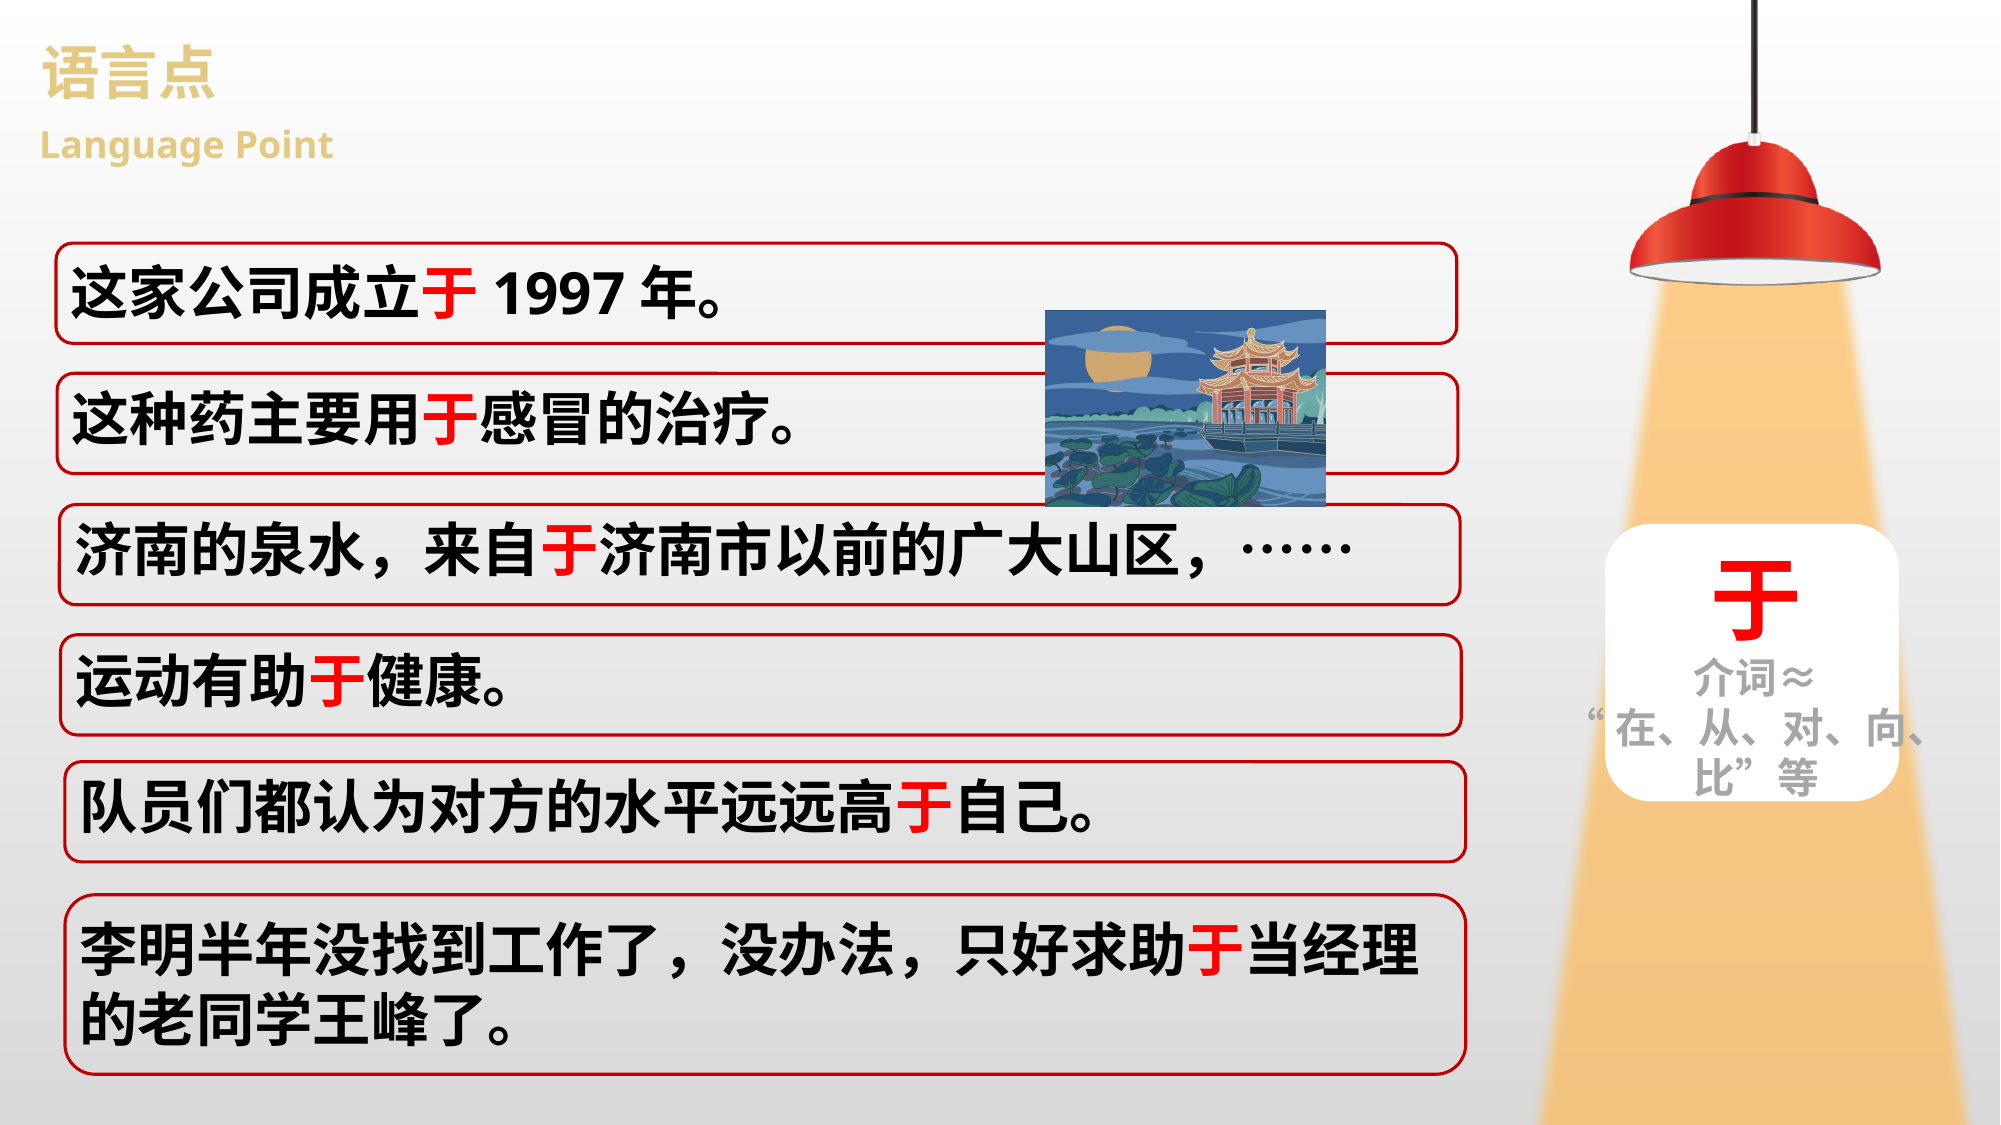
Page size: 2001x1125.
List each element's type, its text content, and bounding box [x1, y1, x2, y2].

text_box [57, 373, 1045, 474]
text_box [59, 504, 1461, 605]
text_box [1545, 813, 1963, 1125]
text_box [1326, 373, 1458, 474]
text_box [1523, 523, 1990, 813]
picture [1045, 310, 1326, 507]
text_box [60, 634, 1462, 735]
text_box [64, 894, 1466, 1075]
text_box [56, 243, 1457, 344]
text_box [64, 761, 1466, 862]
text_box [1633, 295, 1876, 523]
text_box Language Point [24, 113, 349, 174]
text_box 语言点 [27, 28, 1066, 114]
picture [1603, 0, 1900, 295]
